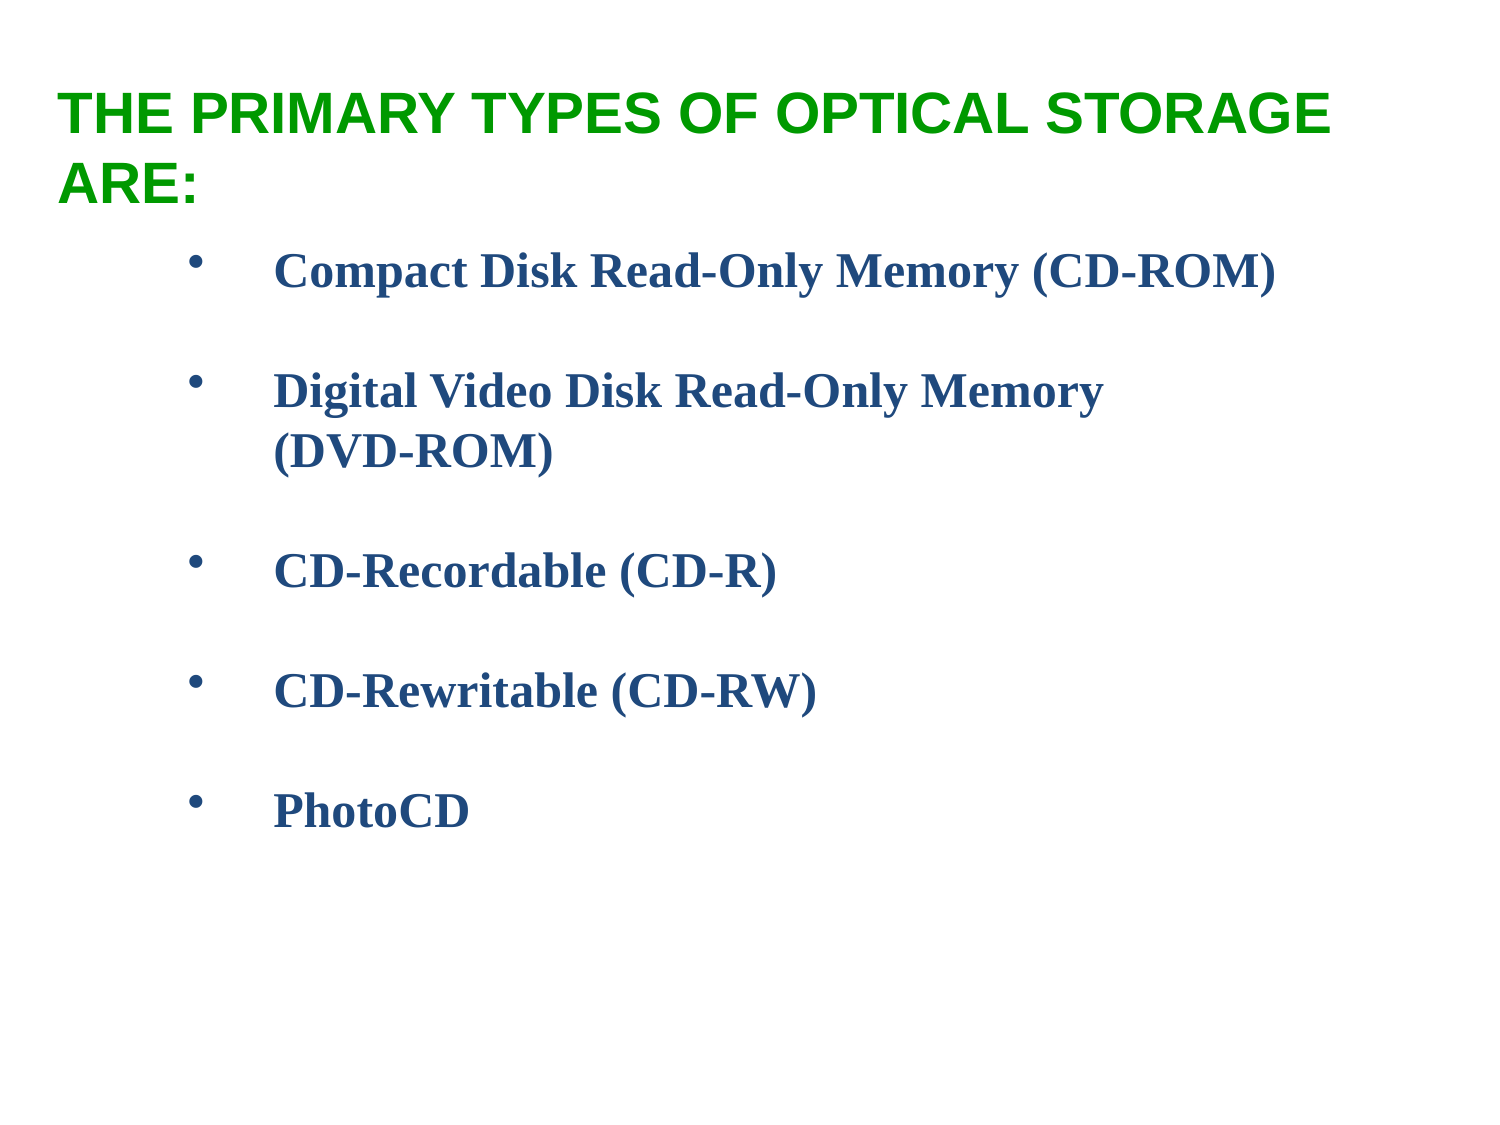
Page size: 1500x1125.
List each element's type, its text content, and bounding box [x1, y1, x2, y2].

text_box THE PRIMARY TYPES OF OPTICAL STORAGE ARE: [57, 62, 1421, 228]
text_box Compact Disk Read-Only Memory (CD-ROM) Digital Video Disk Read-Only Memory (DVD-ROM) CD-Recordable (CD-R) CD-Rewritable (CD-RW) PhotoCD [0, 237, 1363, 838]
